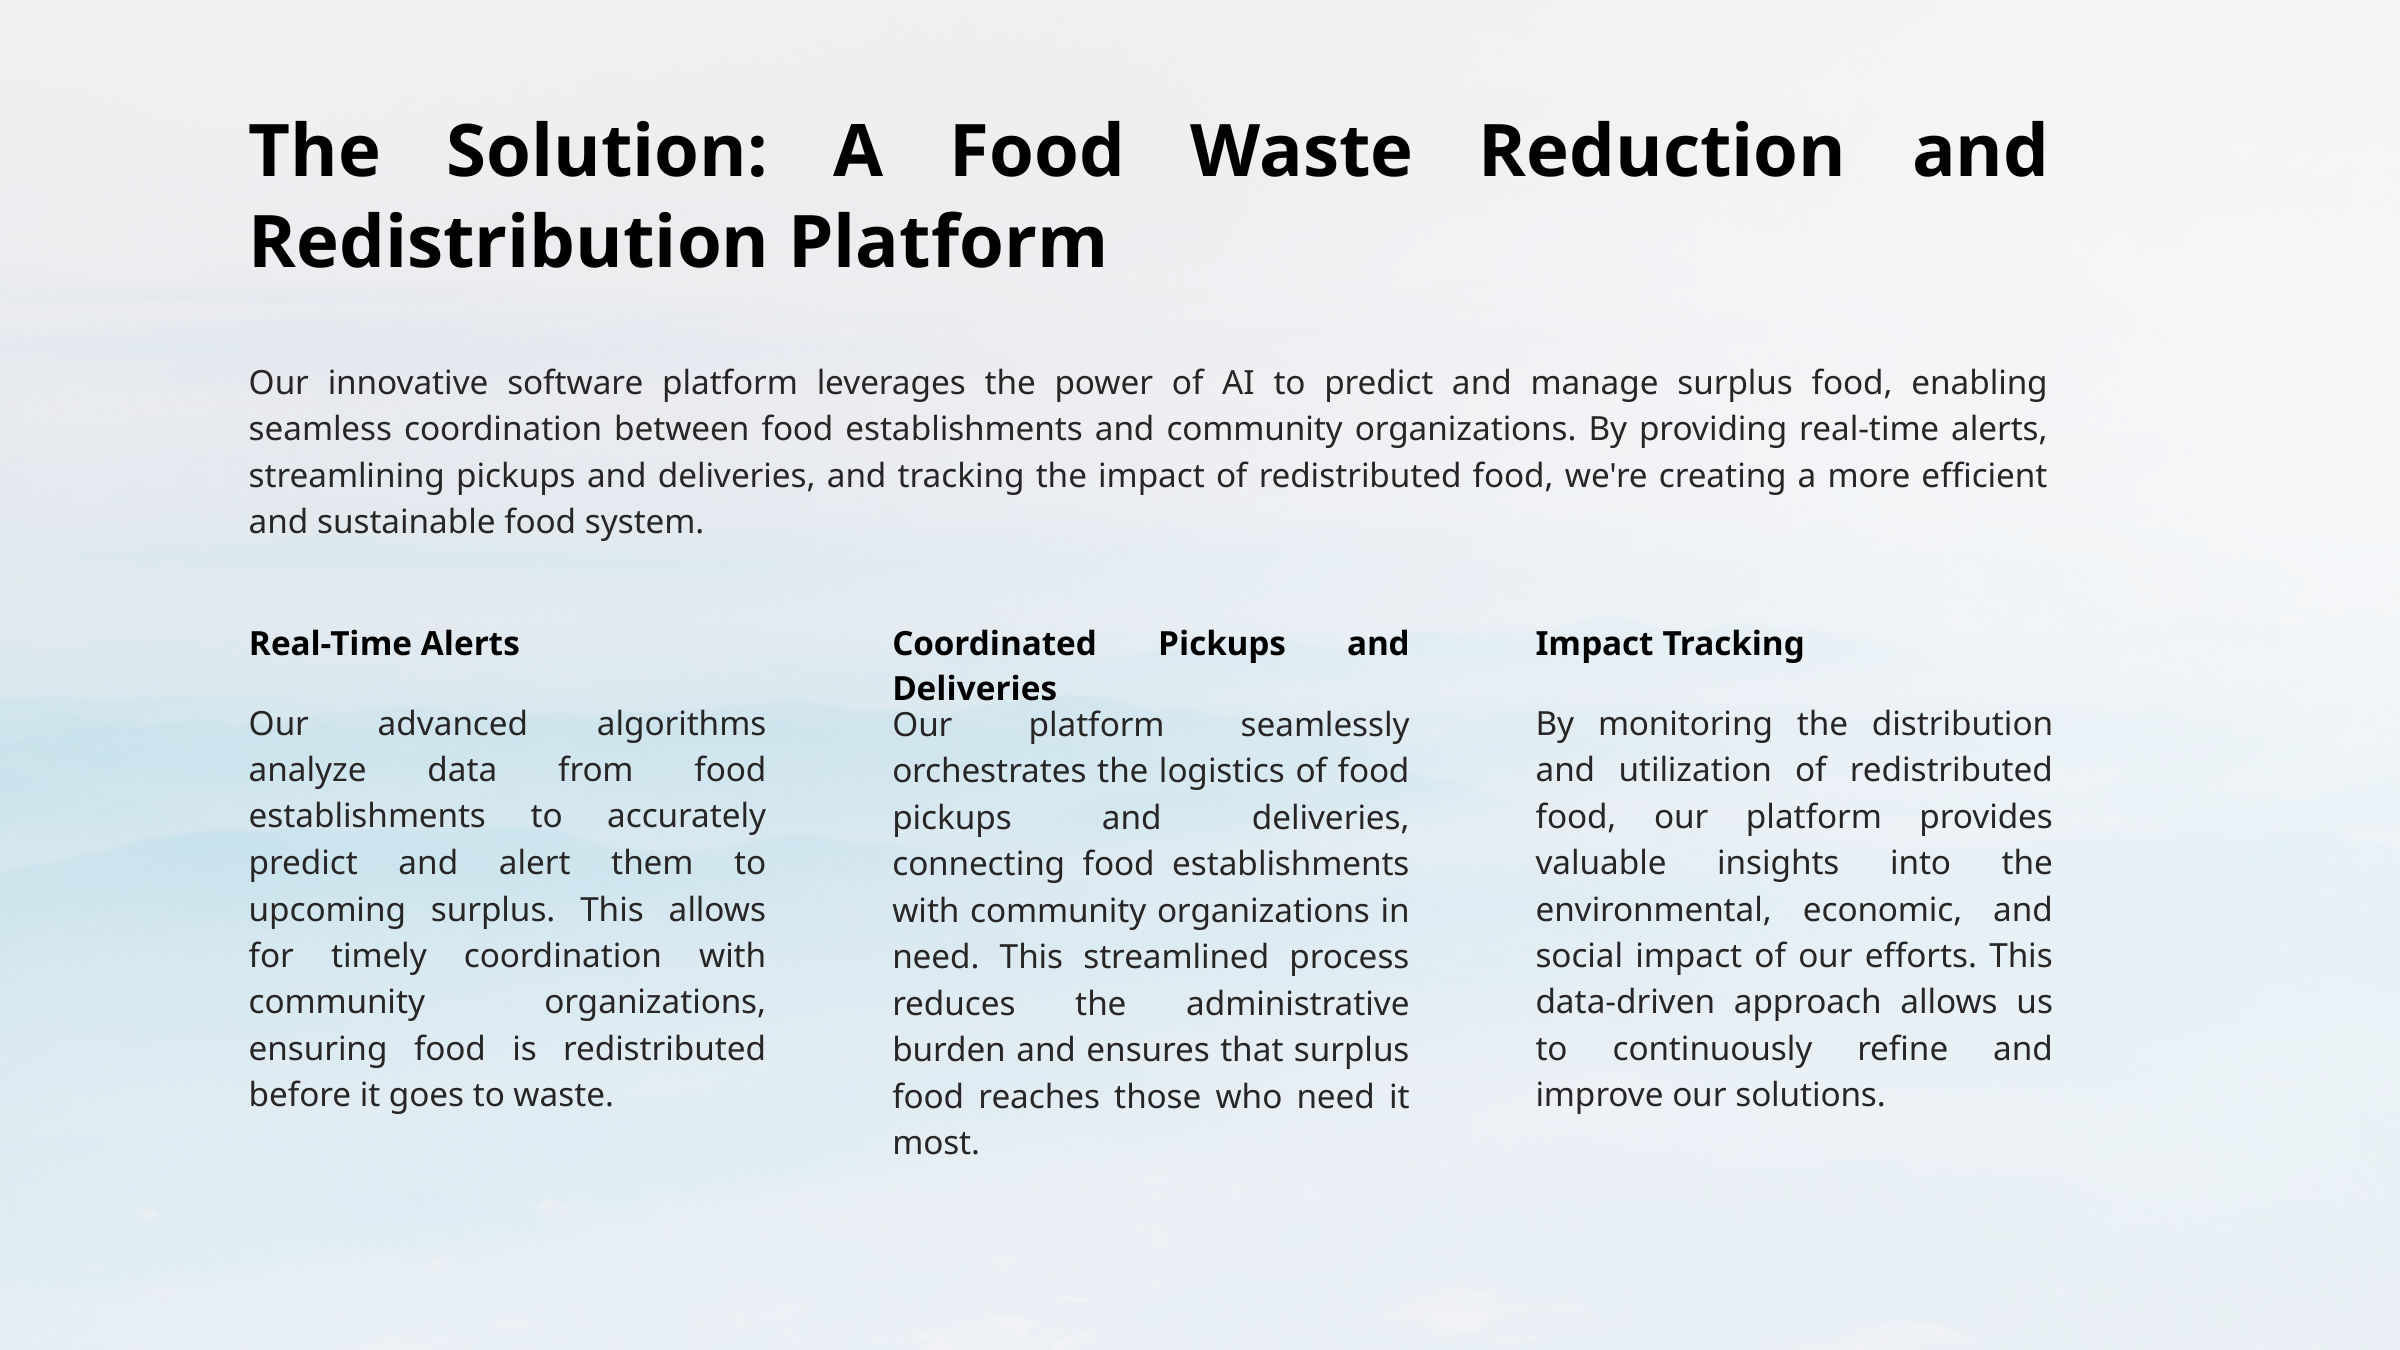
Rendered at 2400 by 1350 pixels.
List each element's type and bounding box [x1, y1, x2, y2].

text_box [234, 93, 2069, 1280]
picture [0, 0, 2400, 1350]
